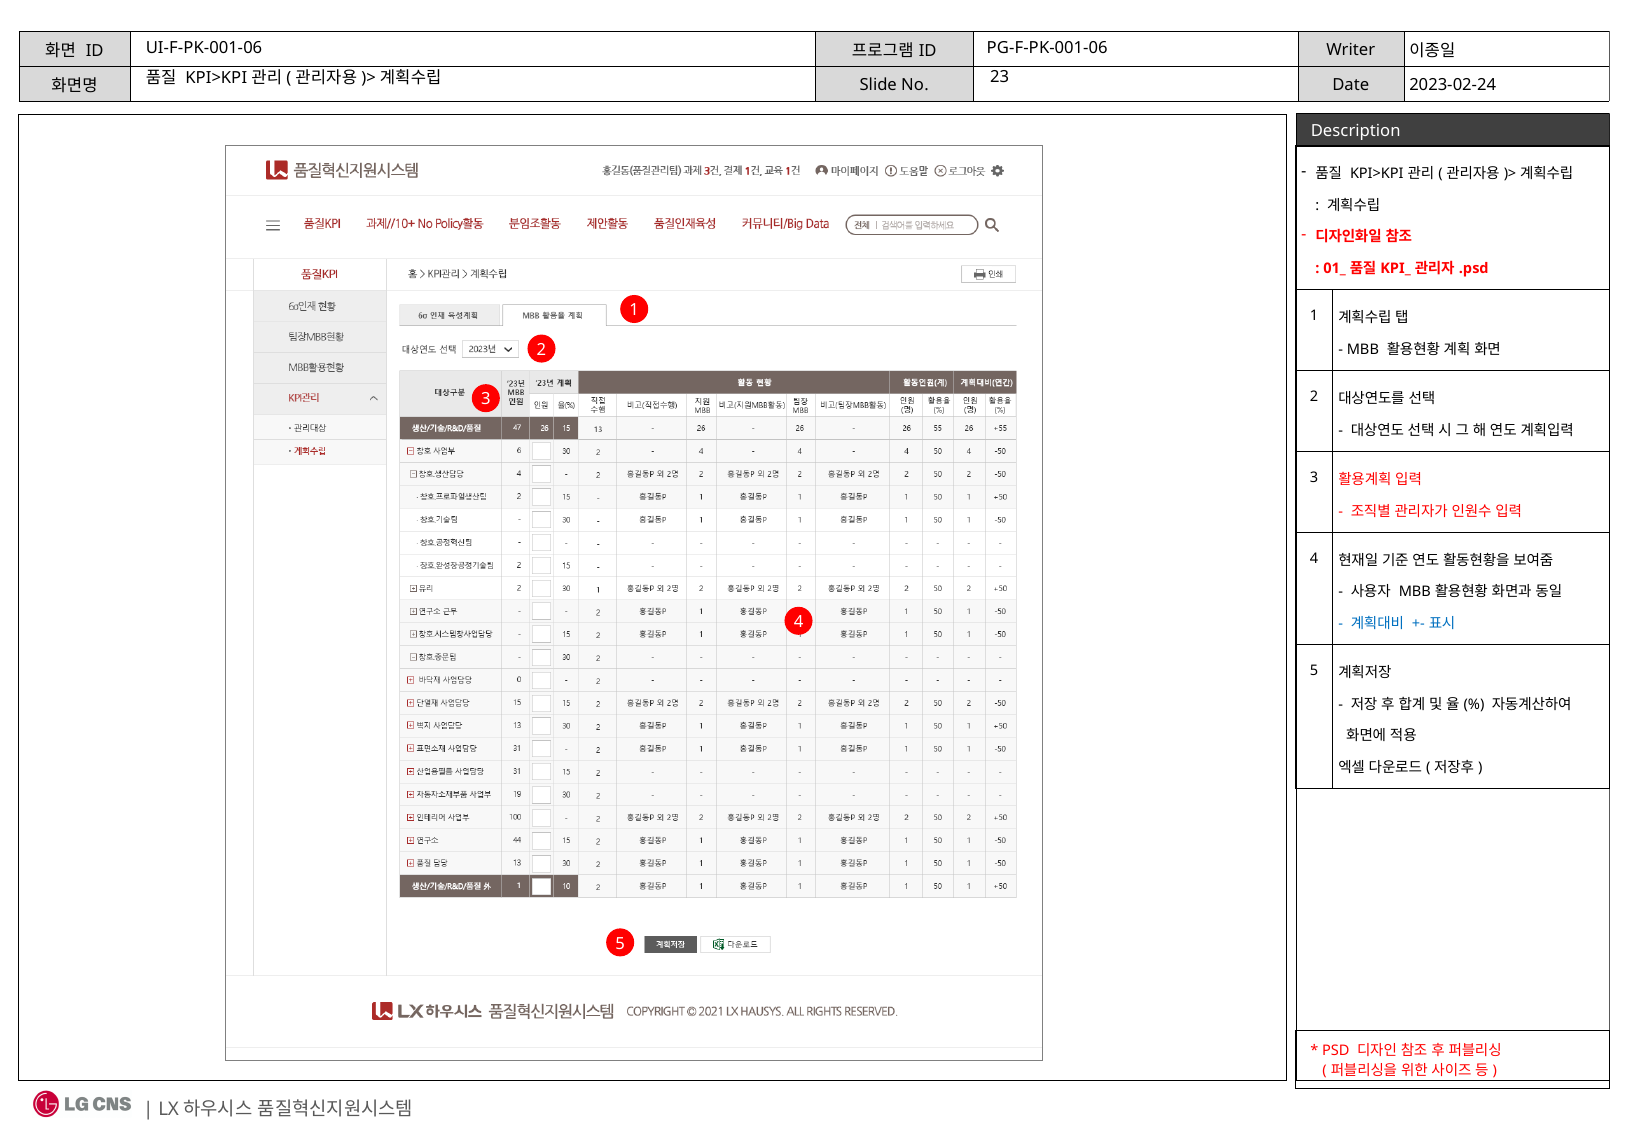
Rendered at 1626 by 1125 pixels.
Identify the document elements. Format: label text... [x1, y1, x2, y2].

table_cell 계획저장 - 저장 후 합계 및 율(%) 자동계산하여 화면에 적용 엑셀 다운로드(저장후) [1333, 645, 1609, 788]
table_cell 계획수립 탭 - MBB 활용현황 계획 화면 [1333, 290, 1609, 370]
table_cell 활용계획 입력 - 조직별 관리자가 인원수 입력 [1333, 452, 1609, 532]
list 품질 KPI>KPI관리(관리자용)>계획수립 [131, 62, 813, 93]
table_header 품질 KPI>KPI관리(관리자용)>계획수립 : 계획수립 디자인화일 참조 : 01_품질KPI_관리자.psd [1296, 146, 1609, 289]
table_cell 4 [1296, 533, 1332, 644]
table_cell 3 [1296, 452, 1332, 532]
table_cell 대상연도를 선택 - 대상연도 선택 시 그 해 연도 계획입력 [1333, 371, 1609, 451]
table_cell 5 [1296, 645, 1332, 788]
table_header * PSD 디자인 참조 후 퍼블리싱 (퍼블리싱을 위한 사이즈 등) [1296, 1031, 1609, 1088]
list PG-F-PK-001-06 [971, 31, 1299, 62]
table_cell 2 [1296, 371, 1332, 451]
list UI-F-PK-001-06 [131, 31, 813, 62]
table_cell 현재일 기준 연도 활동현황을 보여줌 - 사용자 MBB활용현황 화면과 동일 - 계획대비 +-표시 [1333, 533, 1609, 644]
table_cell 1 [1296, 290, 1332, 370]
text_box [225, 145, 1044, 1062]
